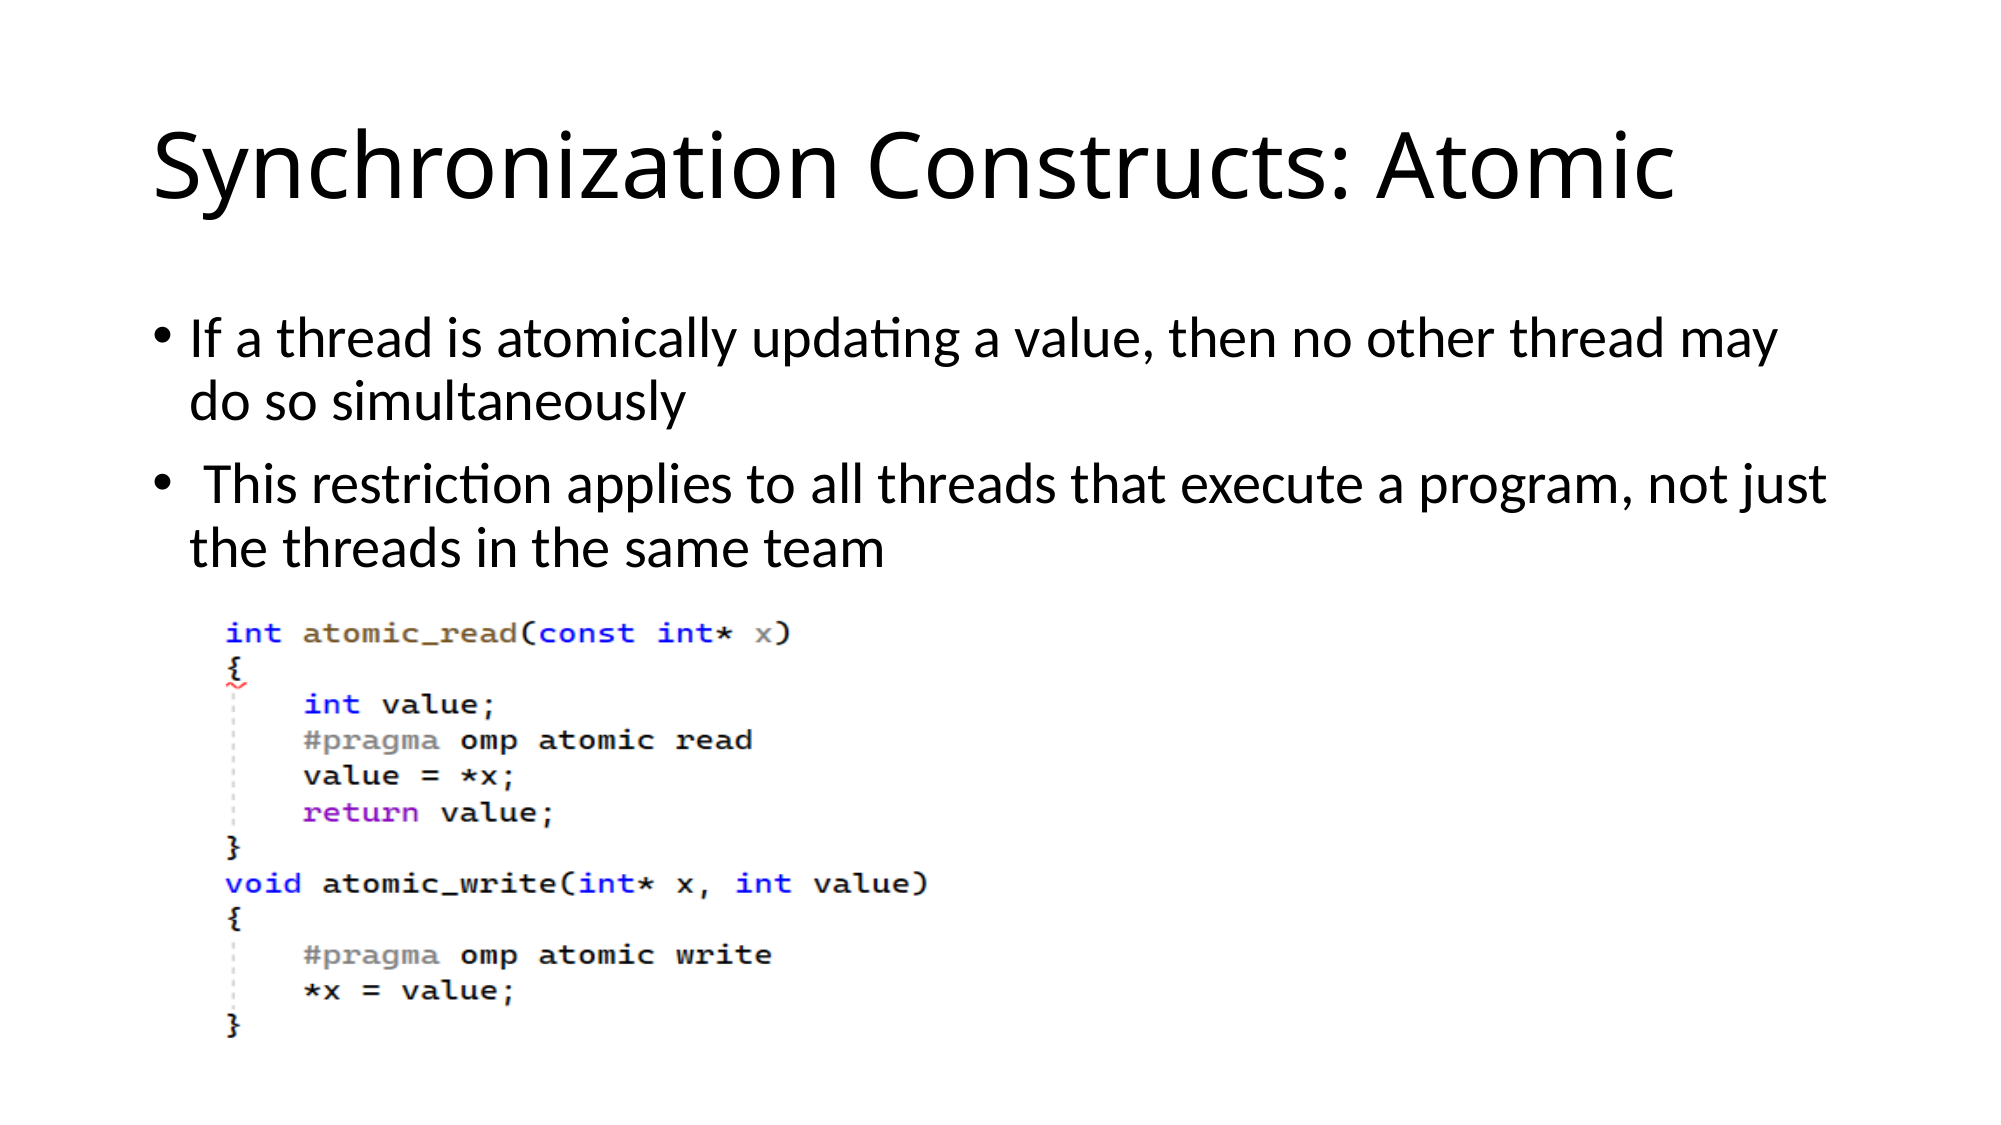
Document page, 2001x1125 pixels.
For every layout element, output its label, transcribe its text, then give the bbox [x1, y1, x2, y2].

picture [195, 607, 1001, 1048]
list If a thread is atomically updating a value, then no other thread may do so simultaneously This restriction applies to all threads that execute a program, not just the threads in the same team [137, 299, 1863, 1014]
title Synchronization Constructs: Atomic [137, 59, 1863, 278]
